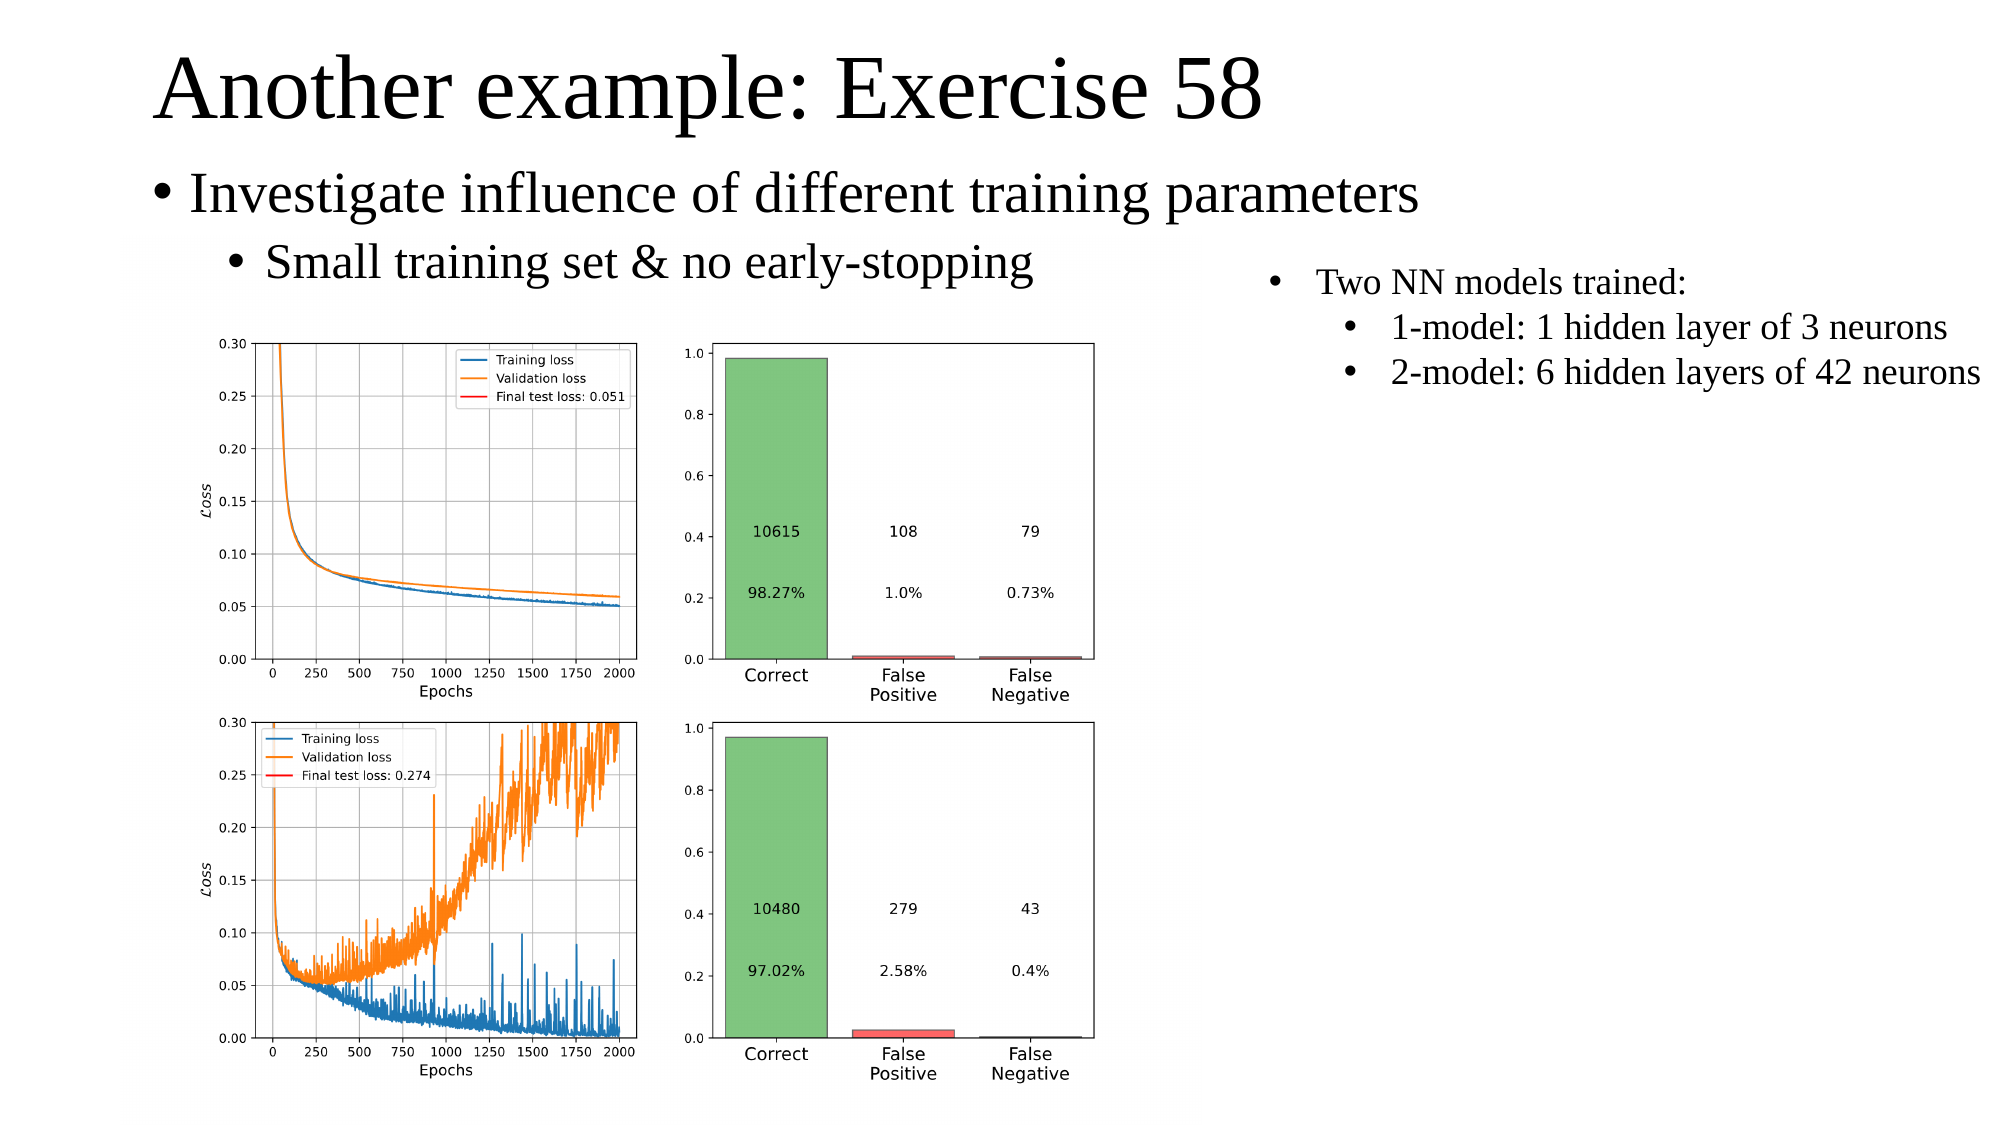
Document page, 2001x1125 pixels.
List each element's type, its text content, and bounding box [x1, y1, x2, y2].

picture [119, 234, 1203, 1125]
text_box Two NN models trained: 1-model: 1 hidden layer of 3 neurons 2-model: 6 hidden layers of 42 neurons [1863, 250, 1997, 445]
text_box Investigate influence of different training parameters Small training set & no early-stopping [137, 155, 1863, 869]
text_box Another example: Exercise 58 [137, 0, 1863, 155]
